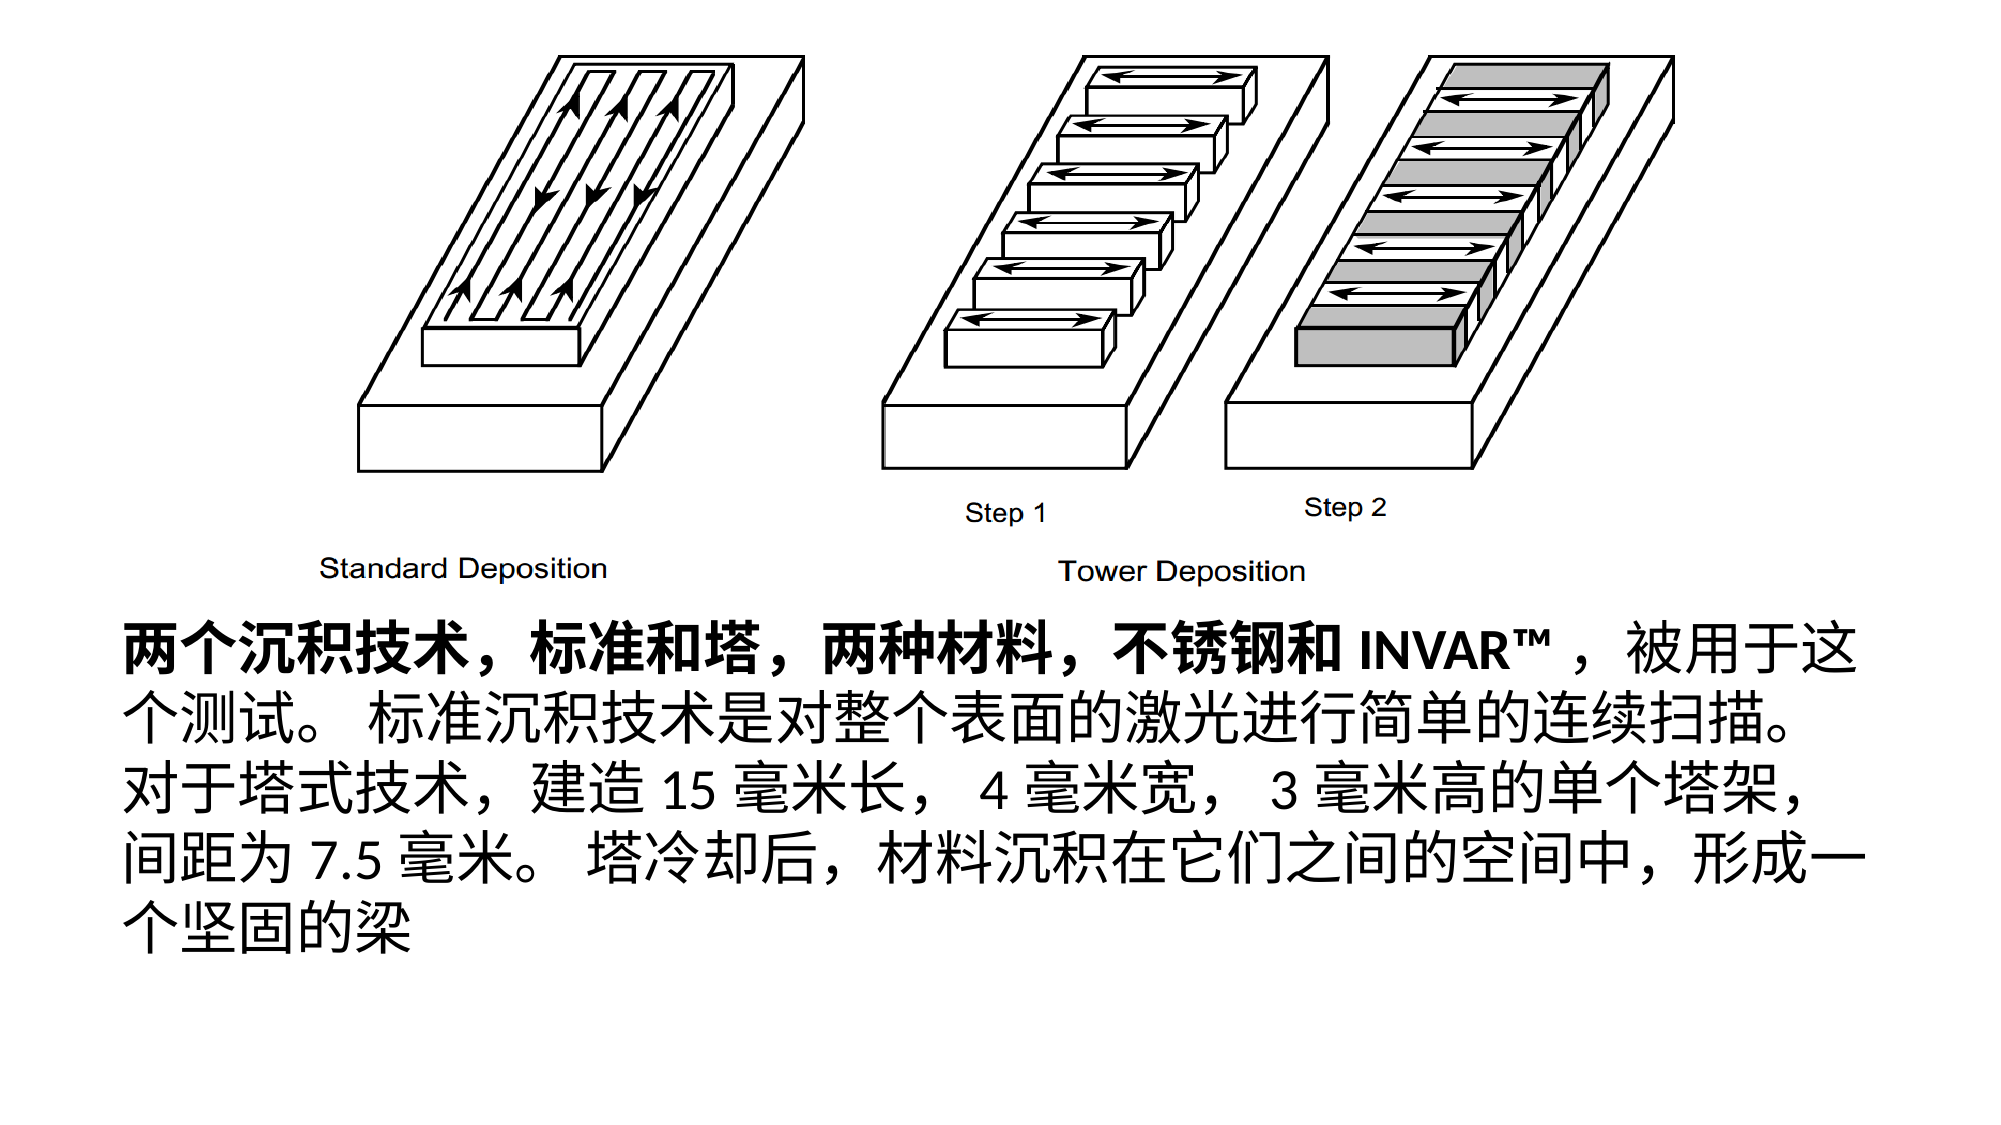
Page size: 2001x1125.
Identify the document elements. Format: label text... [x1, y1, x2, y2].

text_box 两个沉积技术，标准和塔，两种材料，不锈钢和INVAR™，被用于这个测试。 标准沉积技术是对整个表面的激光进行简单的连续扫描。 对于塔式技术，建造15毫米长，4毫米宽，3毫米高的单个塔架，间距为7.5毫米。 塔冷却后，材料沉积在它们之间的空间中，形成一个坚固的梁 [106, 603, 1894, 969]
picture [319, 52, 1680, 587]
